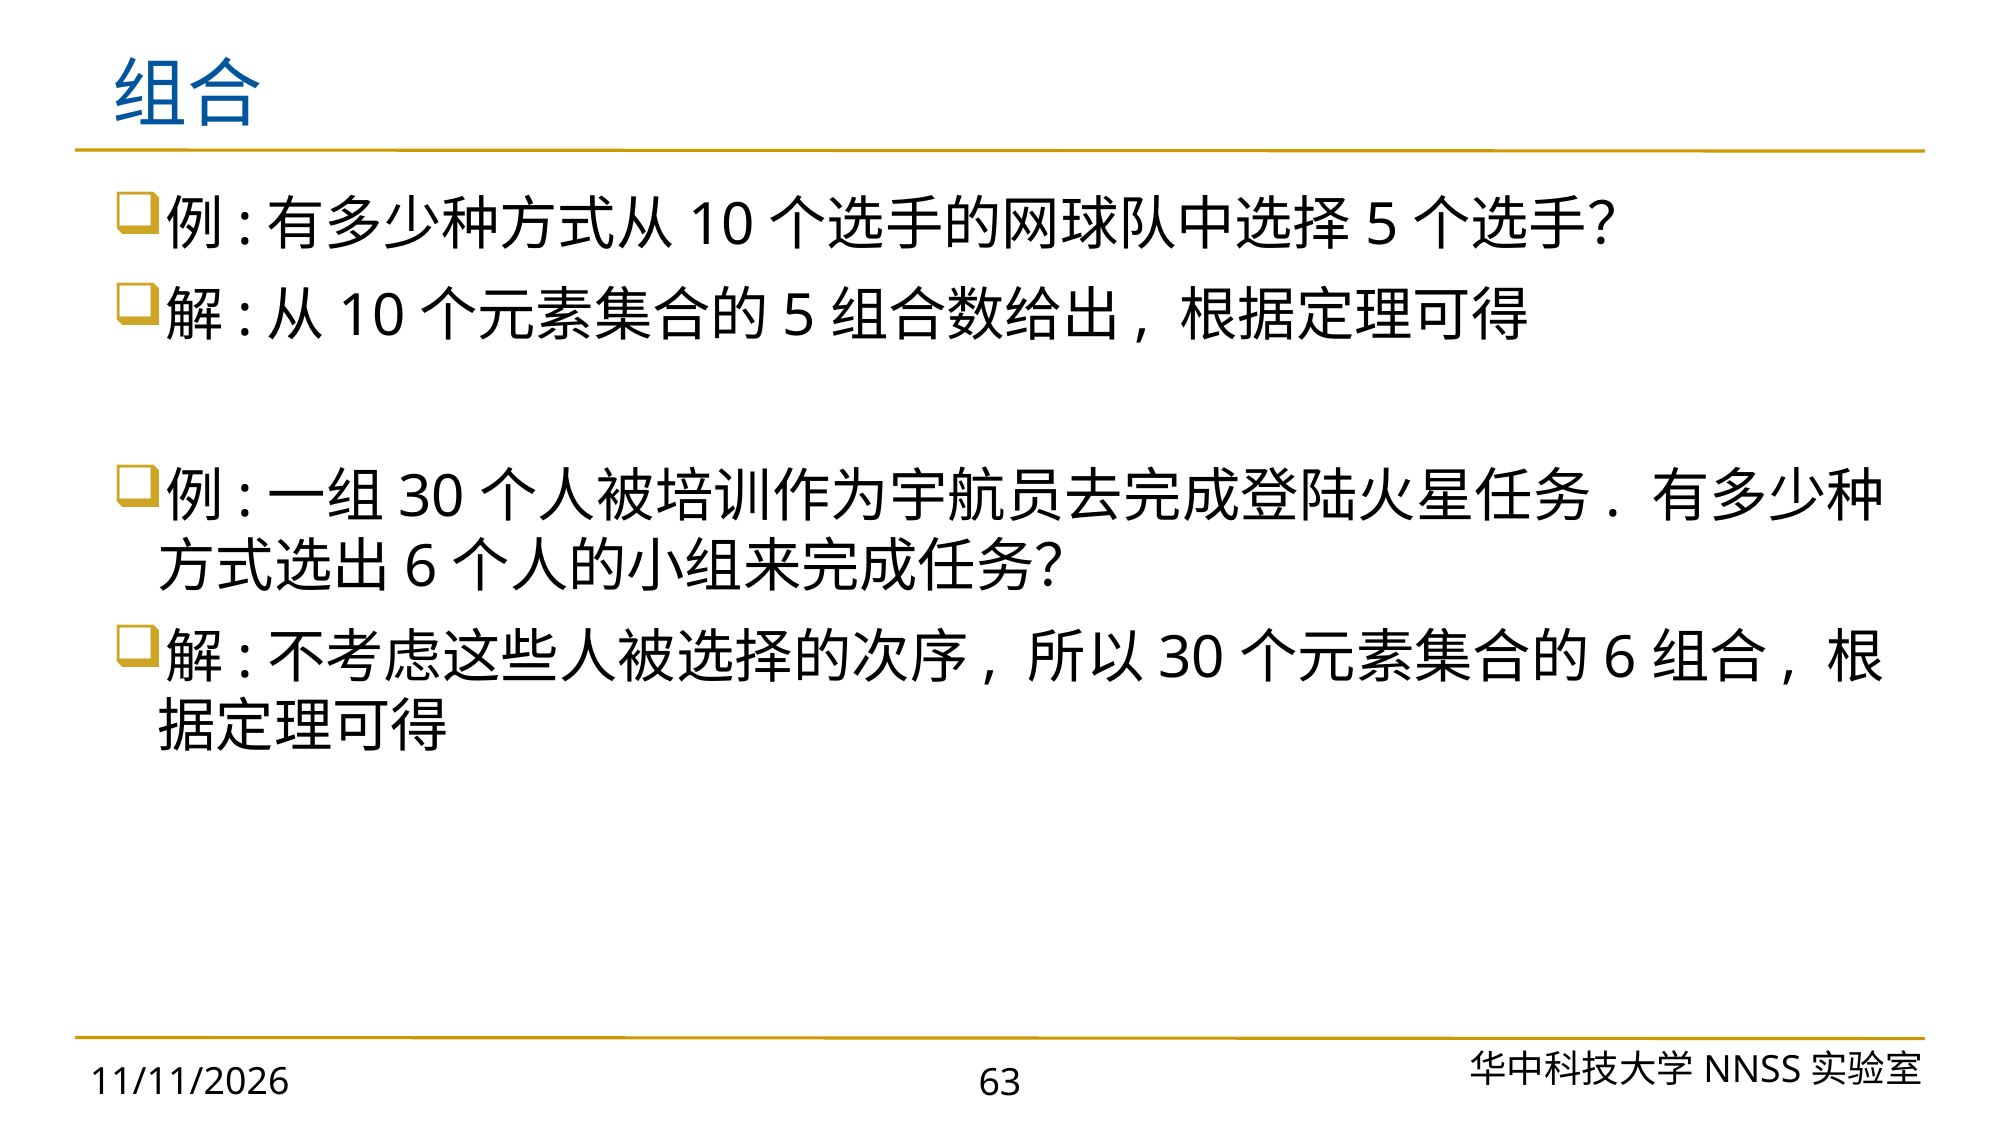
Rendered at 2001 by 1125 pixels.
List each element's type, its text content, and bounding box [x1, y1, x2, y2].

title 组合 [97, 44, 1900, 149]
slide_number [75, 1050, 550, 1111]
footer 华中科技大学NNSS实验室 [1137, 1037, 1938, 1113]
slide_number 63 [699, 1050, 1300, 1111]
